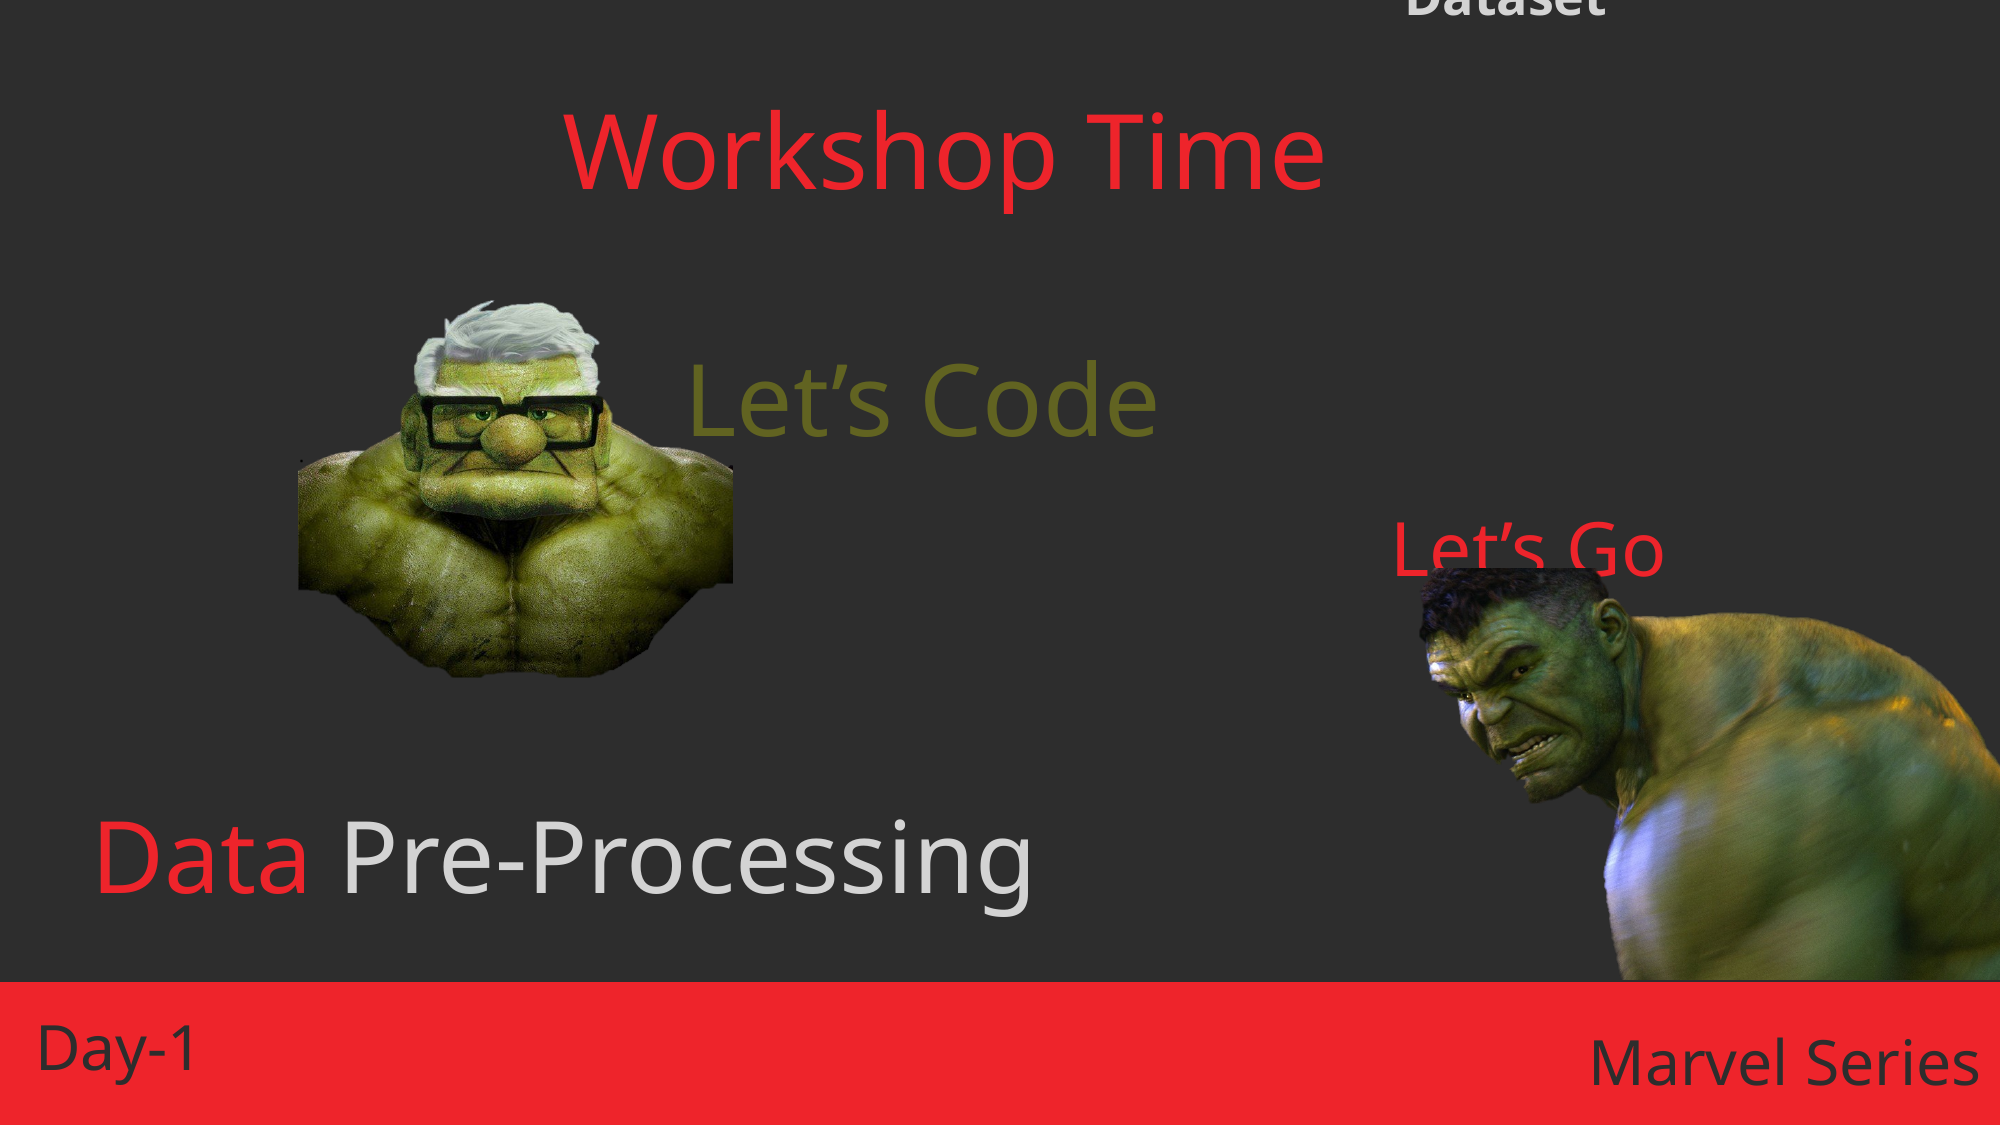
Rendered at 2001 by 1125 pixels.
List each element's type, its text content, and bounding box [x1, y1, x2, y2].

text_box Marvel Series [1573, 1015, 2000, 1106]
text_box Data Pre-Processing [76, 785, 1131, 921]
picture [297, 288, 734, 791]
text_box Let’s Go [1375, 494, 1737, 567]
text_box [0, 981, 2000, 1125]
picture [1227, 567, 2000, 981]
text_box Government Dataset [1389, 0, 1949, 34]
text_box Let’s Code [734, 329, 1276, 464]
text_box Day-1 [20, 999, 303, 1090]
text_box Workshop Time [547, 78, 1398, 219]
